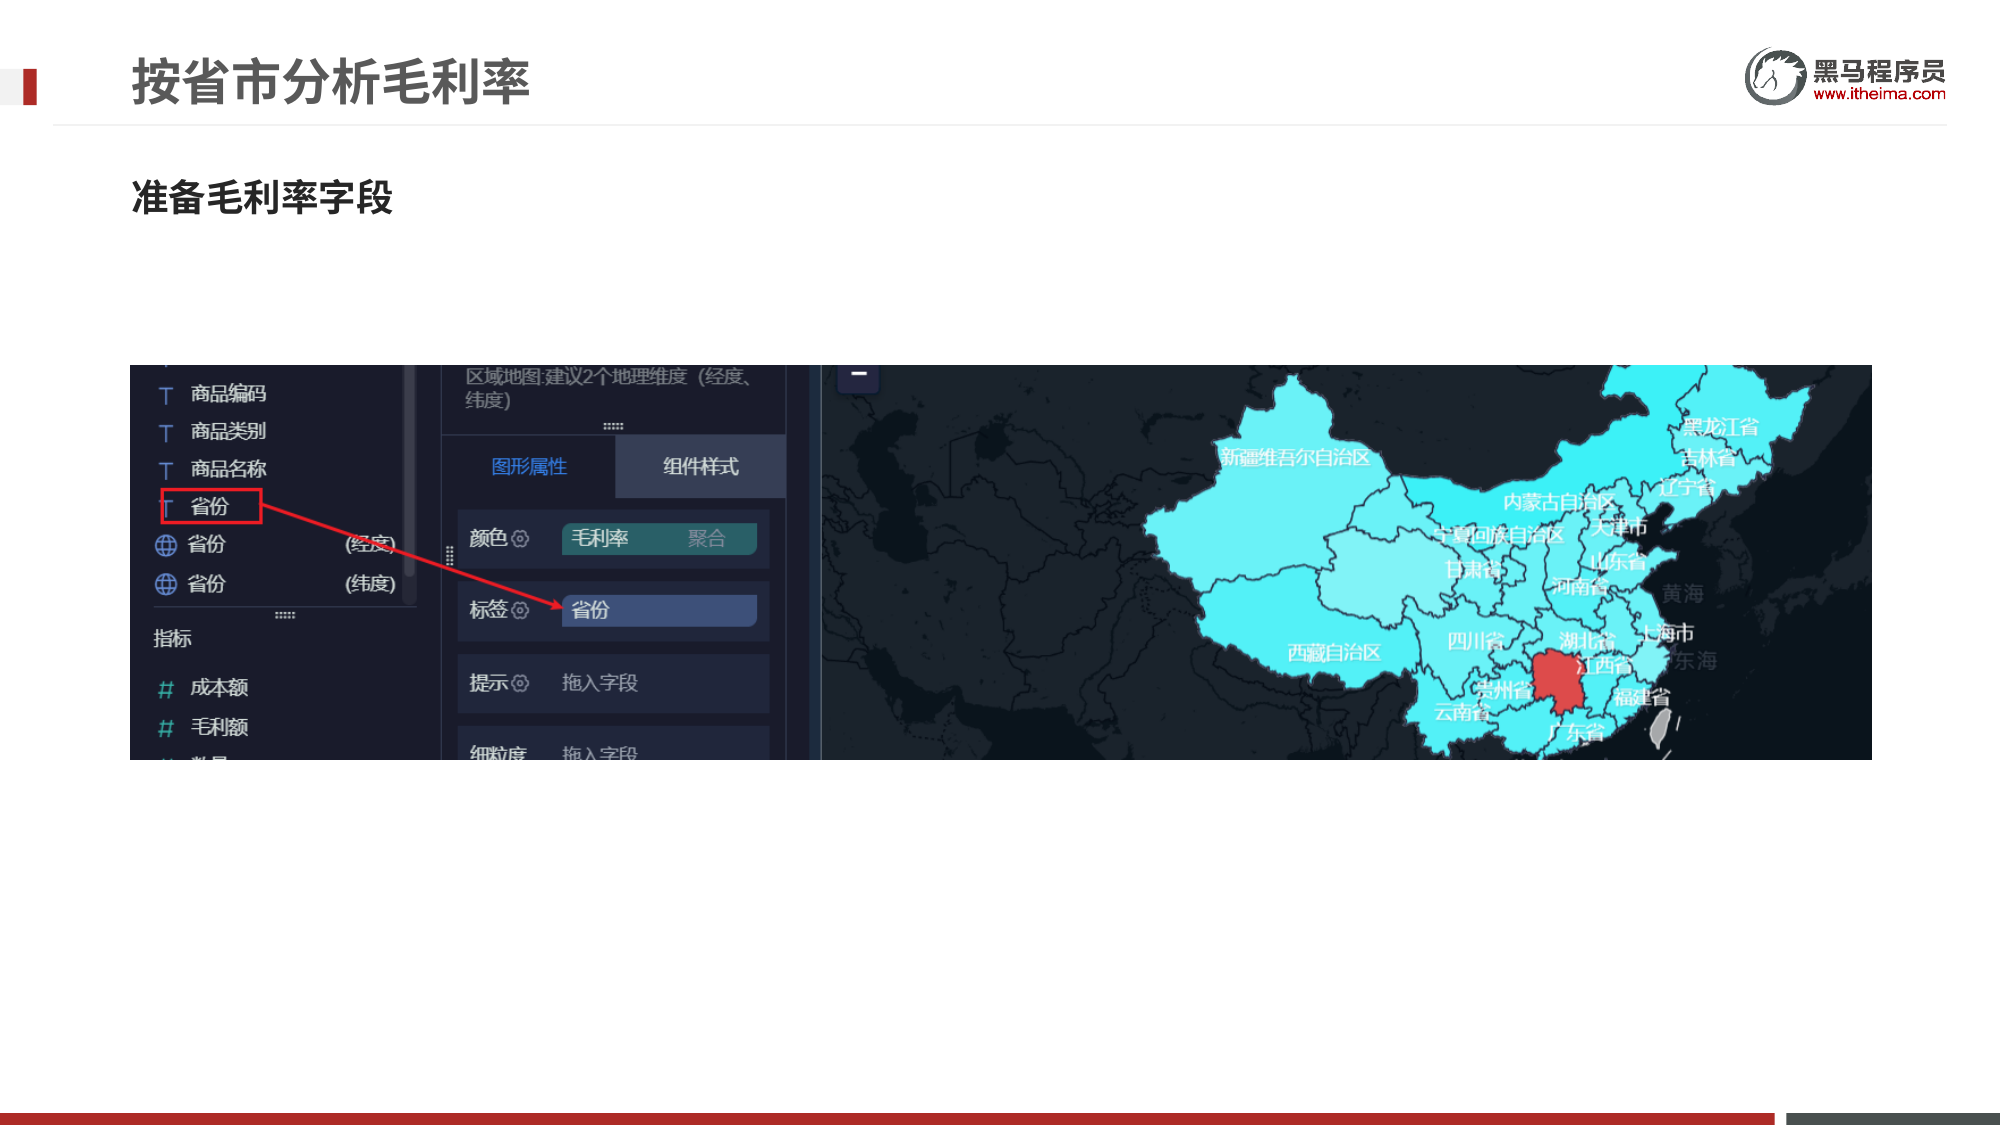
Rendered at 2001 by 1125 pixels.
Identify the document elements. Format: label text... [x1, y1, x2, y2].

picture [1744, 46, 1946, 106]
title 按省市分析毛利率 [116, 38, 1556, 124]
text_box 准备毛利率字段 [116, 154, 1872, 239]
picture [130, 365, 1872, 760]
